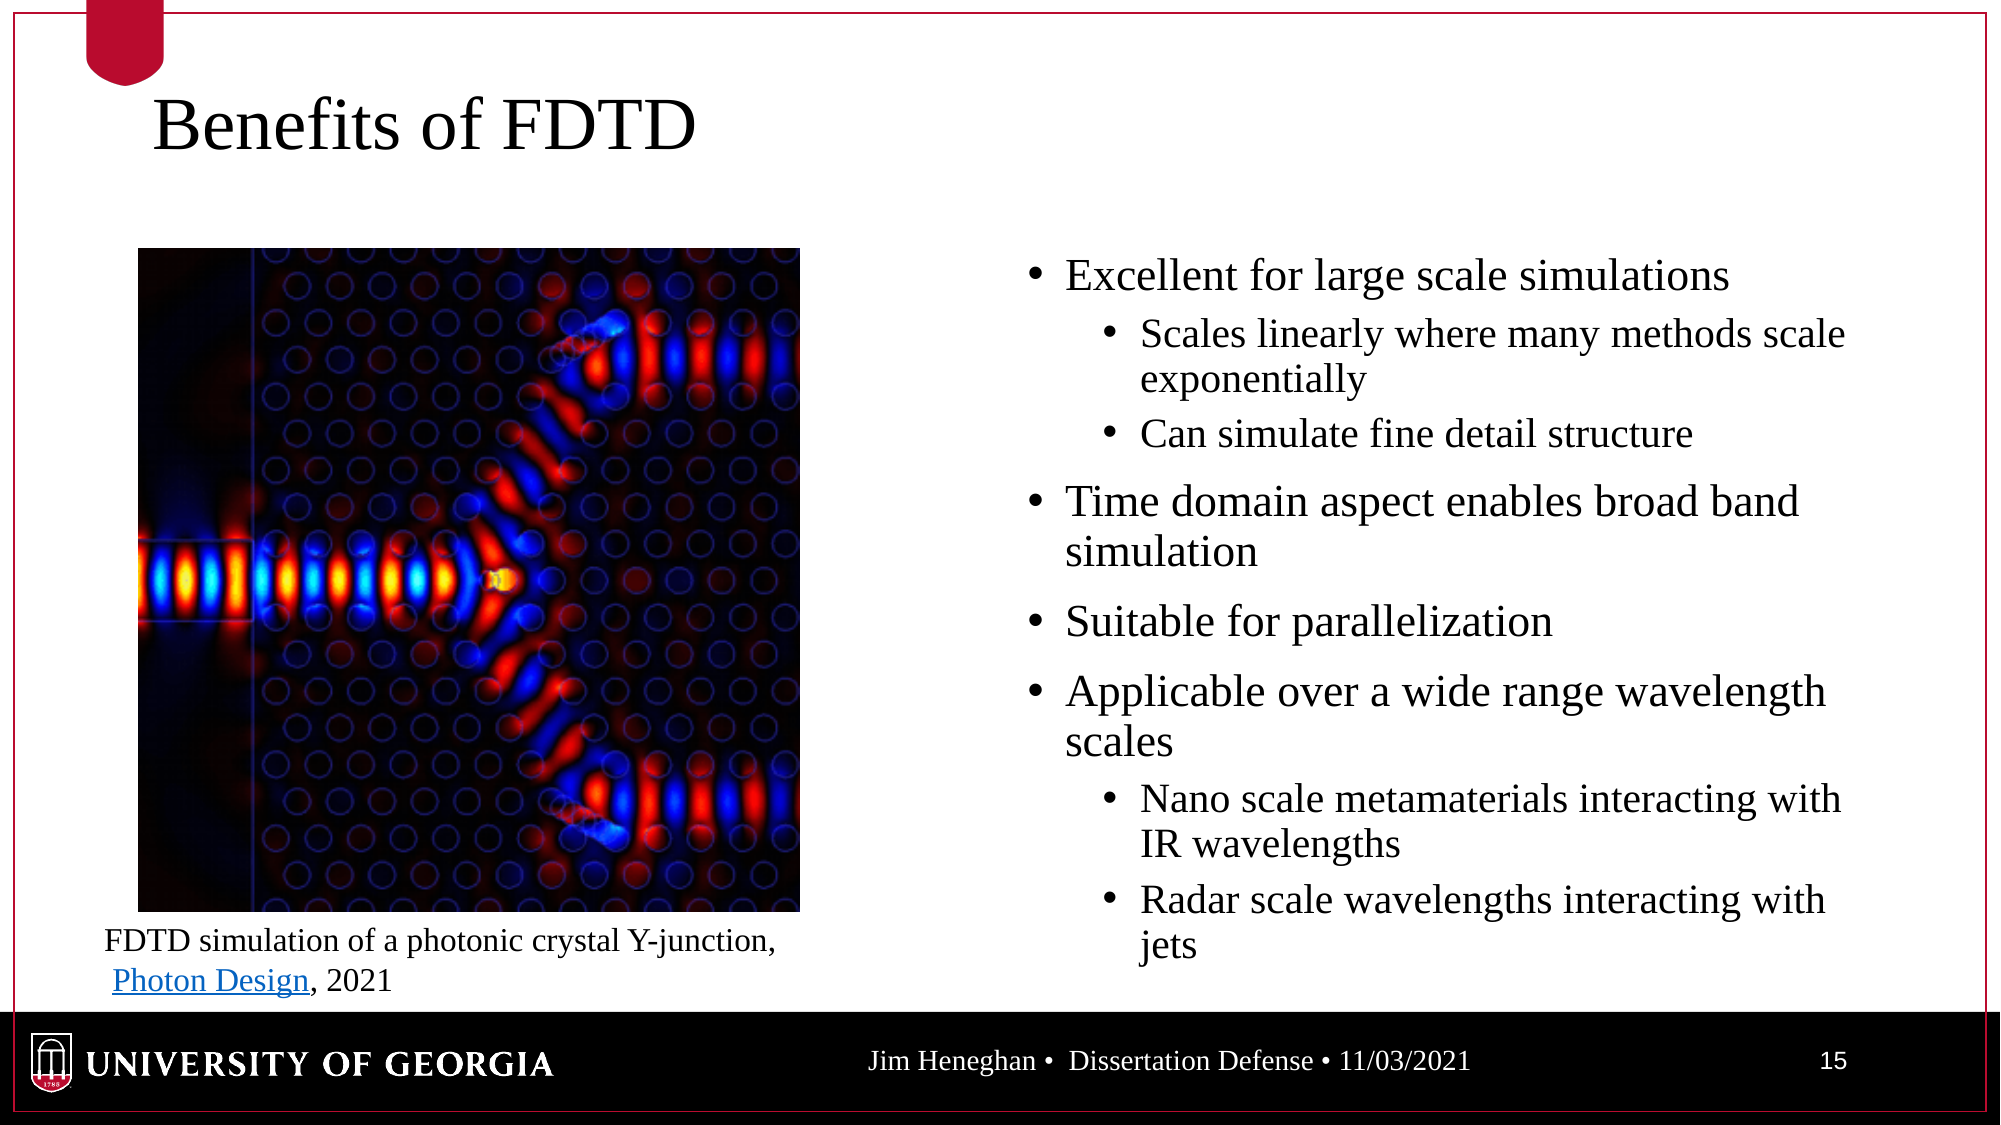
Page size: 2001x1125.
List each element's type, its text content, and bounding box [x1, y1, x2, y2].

list Excellent for large scale simulations Scales linearly where many methods scale exponentially Can simulate fine detail structure Time domain aspect enables broad band simulation Suitable for parallelization Applicable over a wide range wavelength scales Nano scale metamaterials interacting with IR wavelengths Radar scale wavelengths interacting with jets [1012, 243, 1863, 1014]
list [138, 248, 800, 912]
text_box FDTD simulation of a photonic crystal Y-junction, Photon Design, 2021 [89, 910, 850, 1006]
title Benefits of FDTD [137, 30, 1863, 221]
picture [15, 975, 582, 1111]
slide_number 15 [1743, 1030, 1863, 1089]
footer Jim Heneghan • Dissertation Defense • 11/03/2021 [720, 1029, 1620, 1090]
picture [0, 975, 582, 1125]
